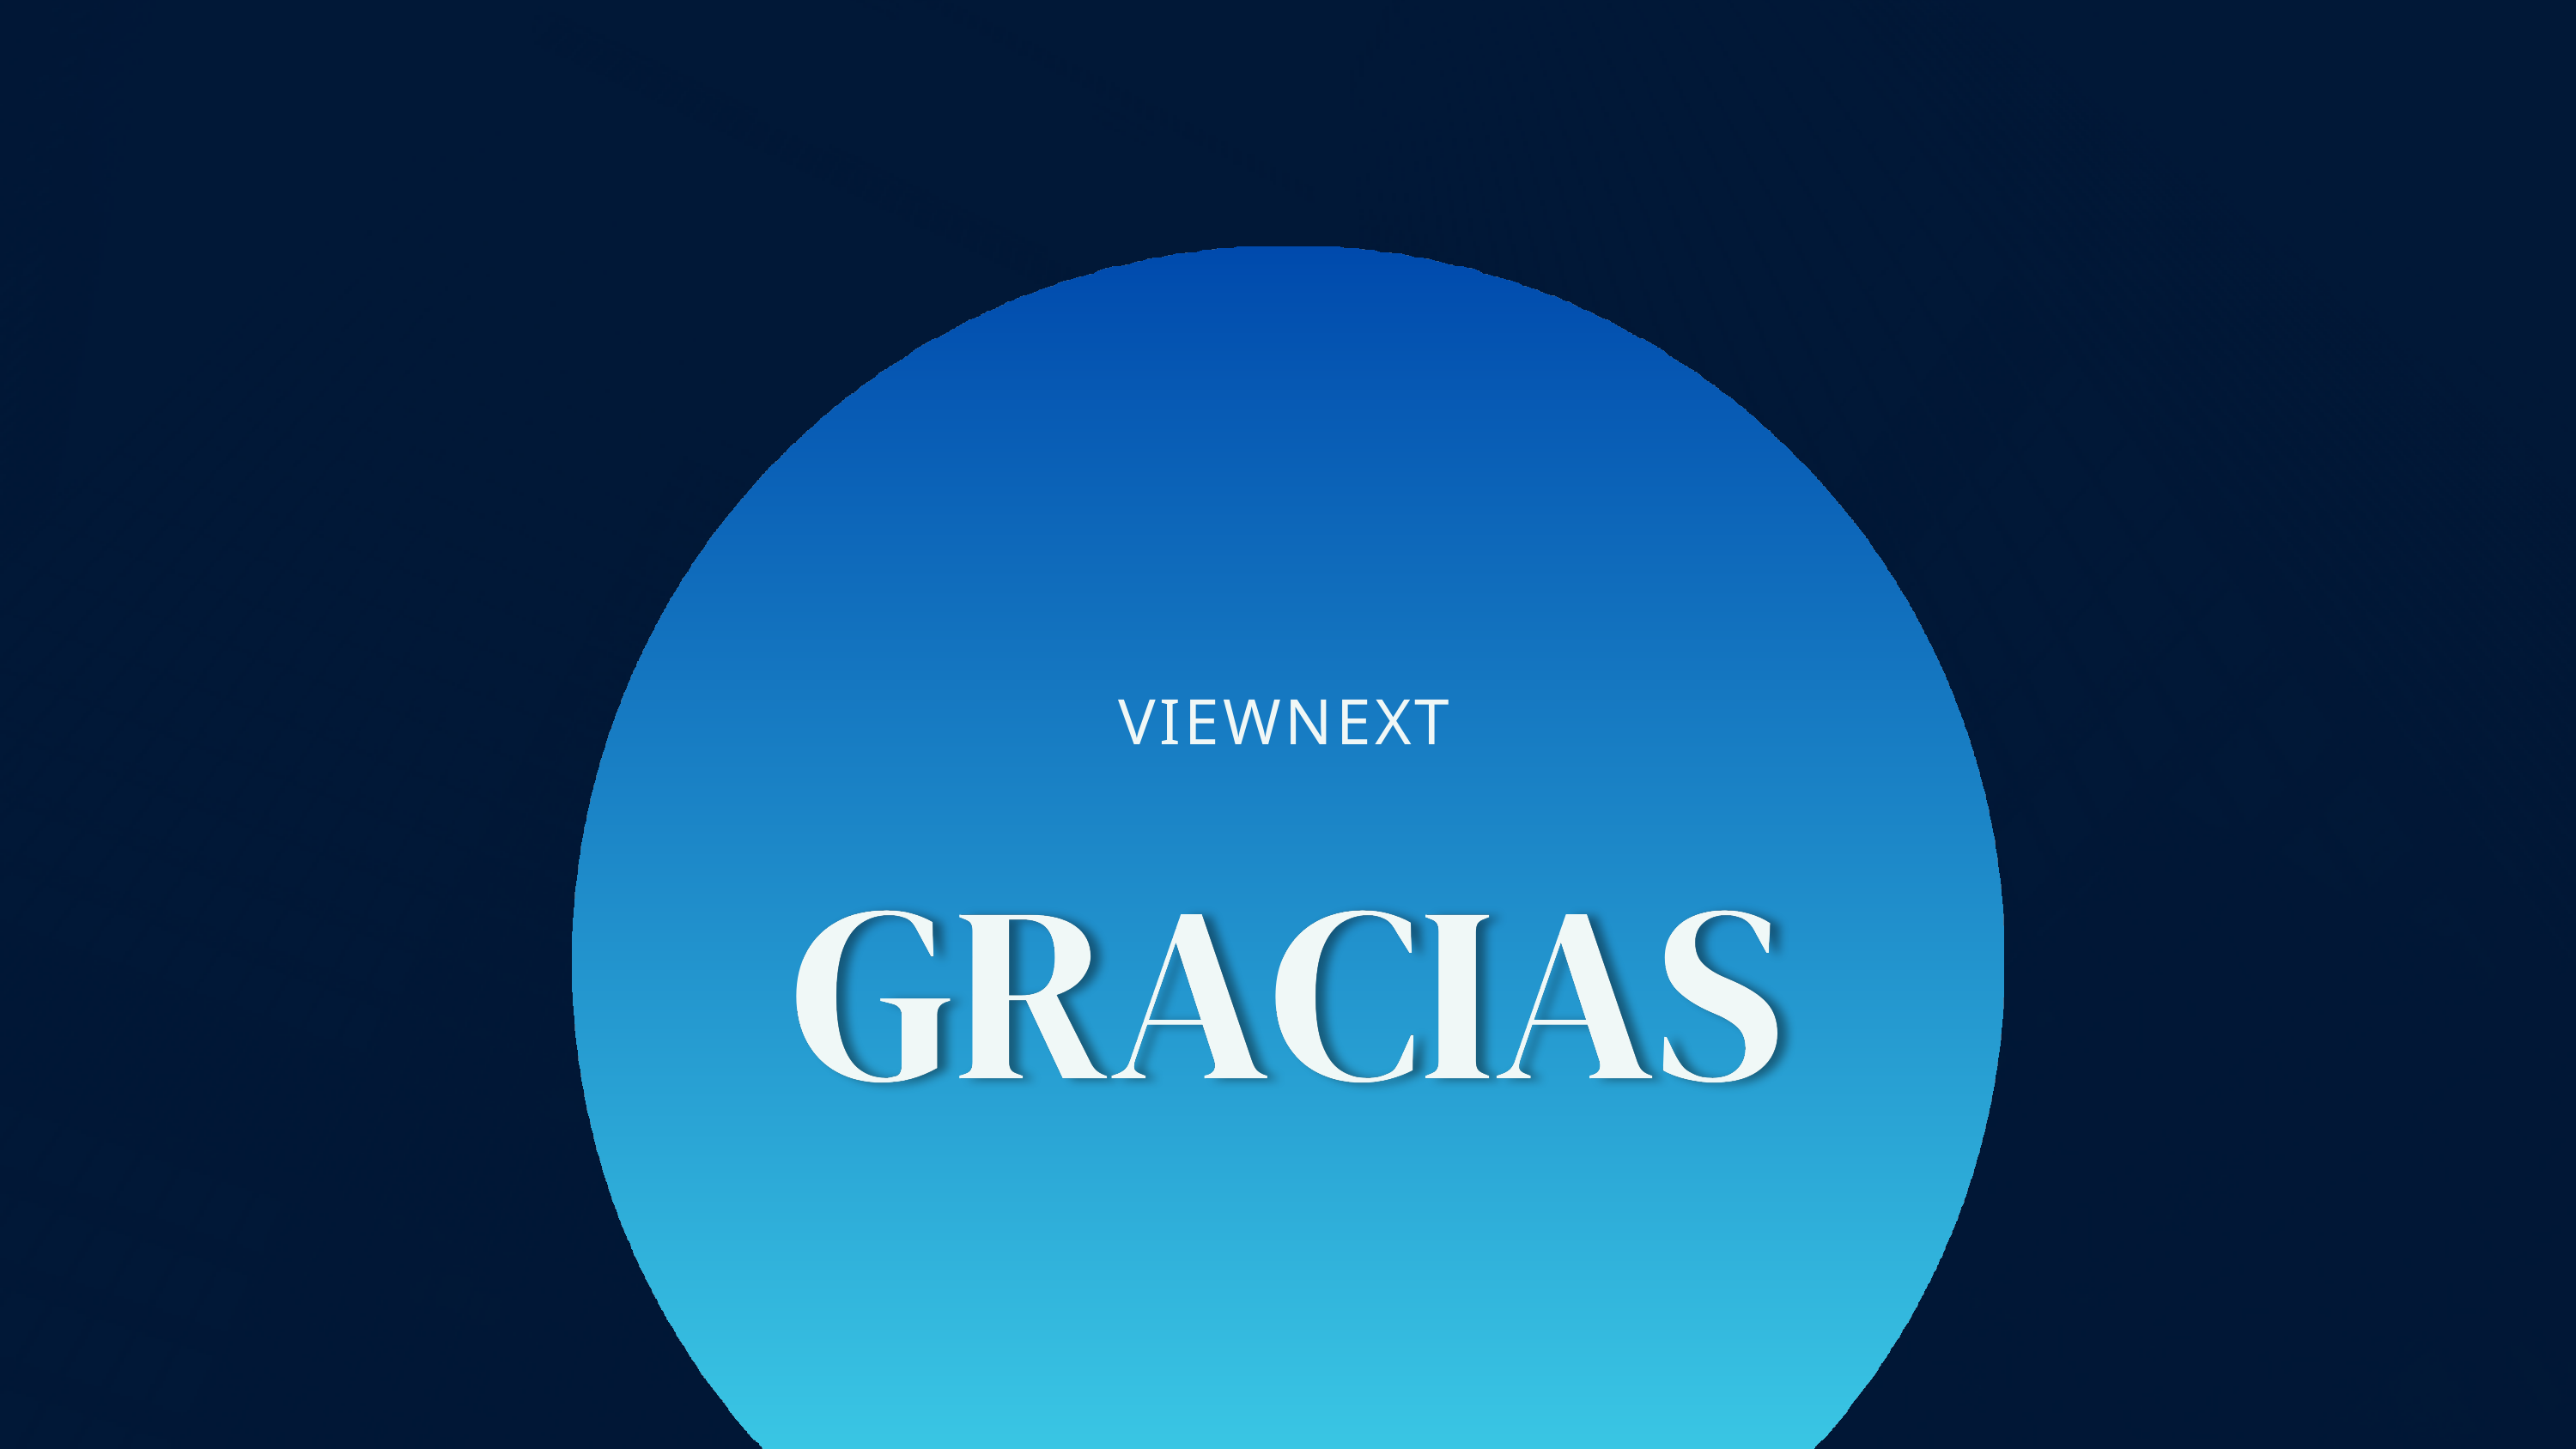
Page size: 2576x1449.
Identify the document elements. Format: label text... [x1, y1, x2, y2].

picture [0, 0, 2576, 1449]
title VIEWNEXT [1116, 680, 1460, 925]
